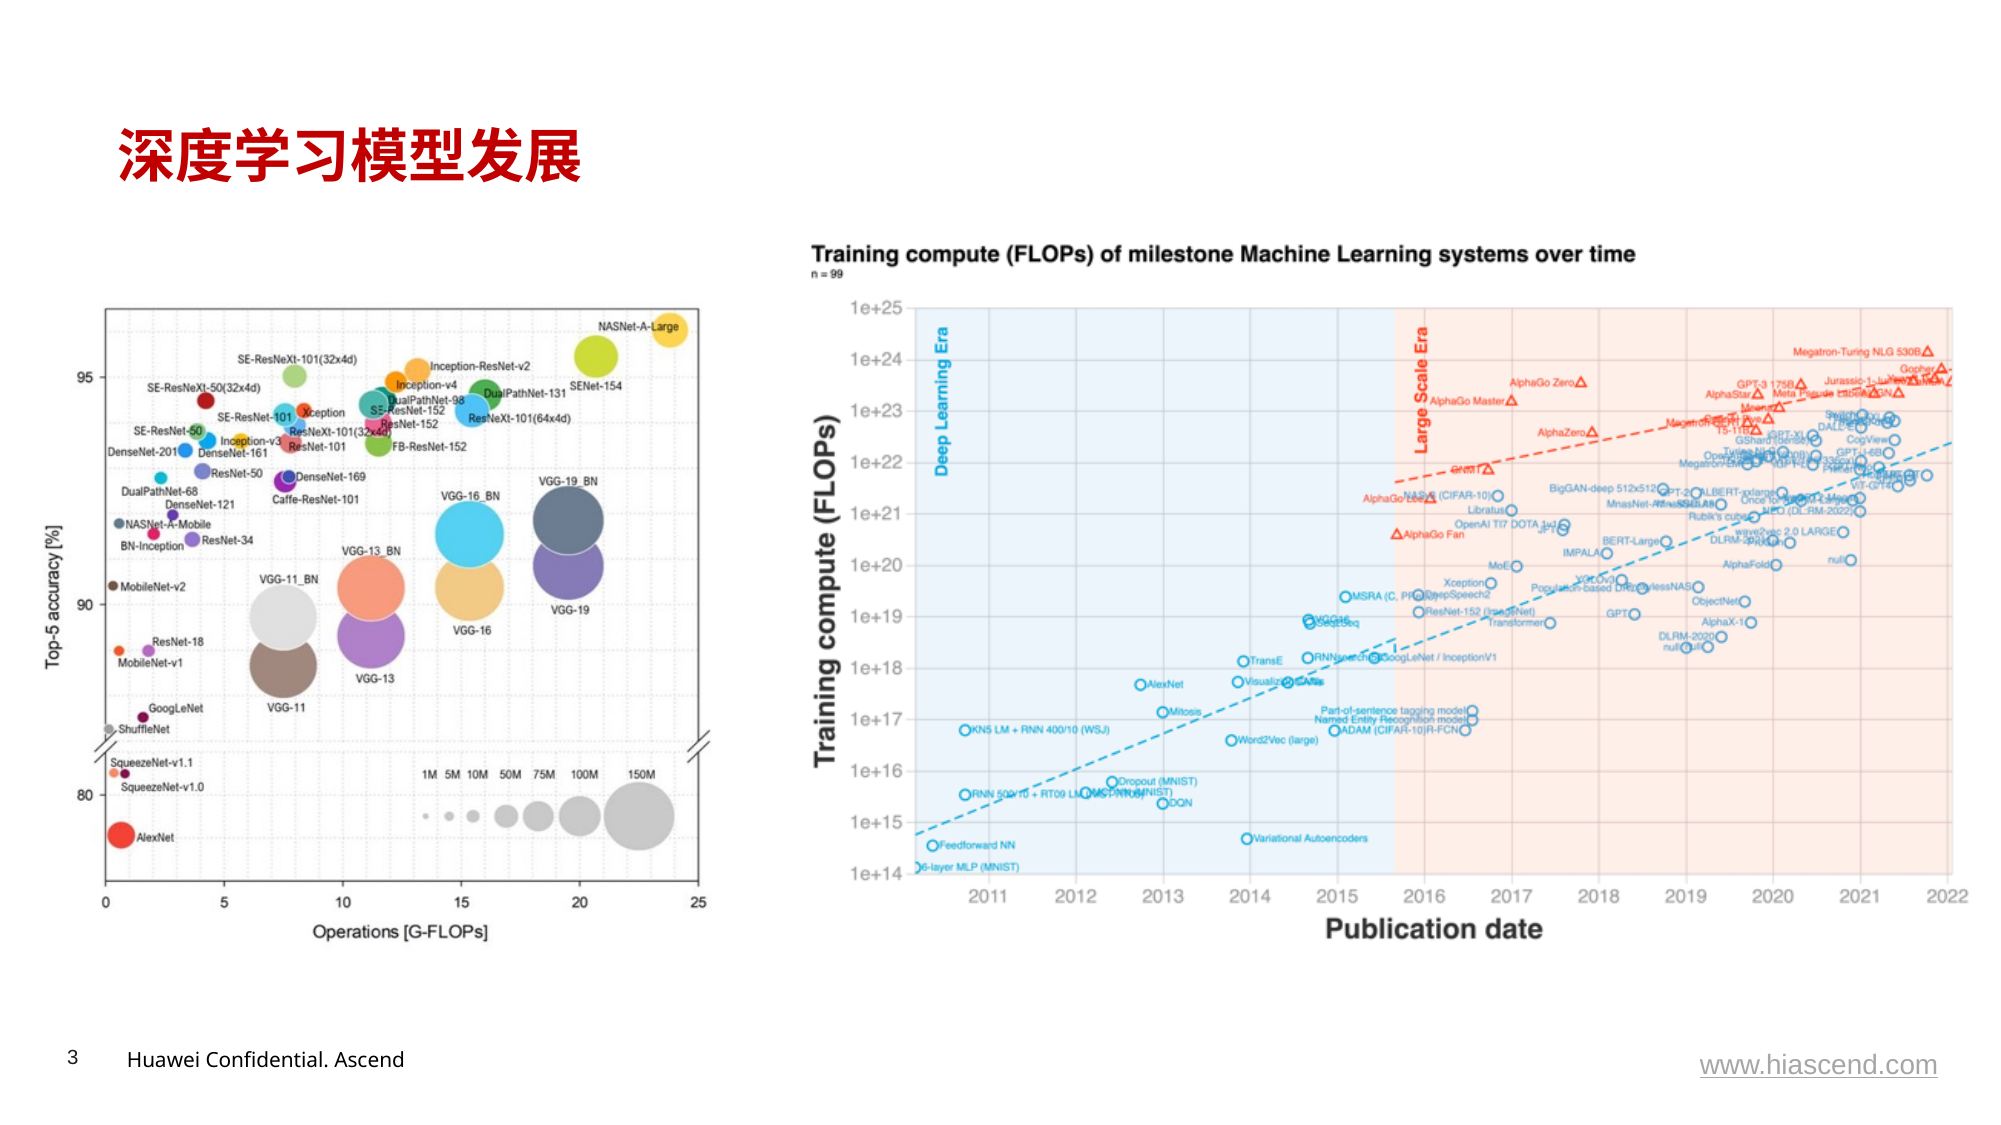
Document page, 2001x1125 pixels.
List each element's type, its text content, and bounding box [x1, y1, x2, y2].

picture [31, 282, 724, 951]
title 深度学习模型发展 [102, 111, 1901, 209]
picture [795, 231, 1993, 951]
